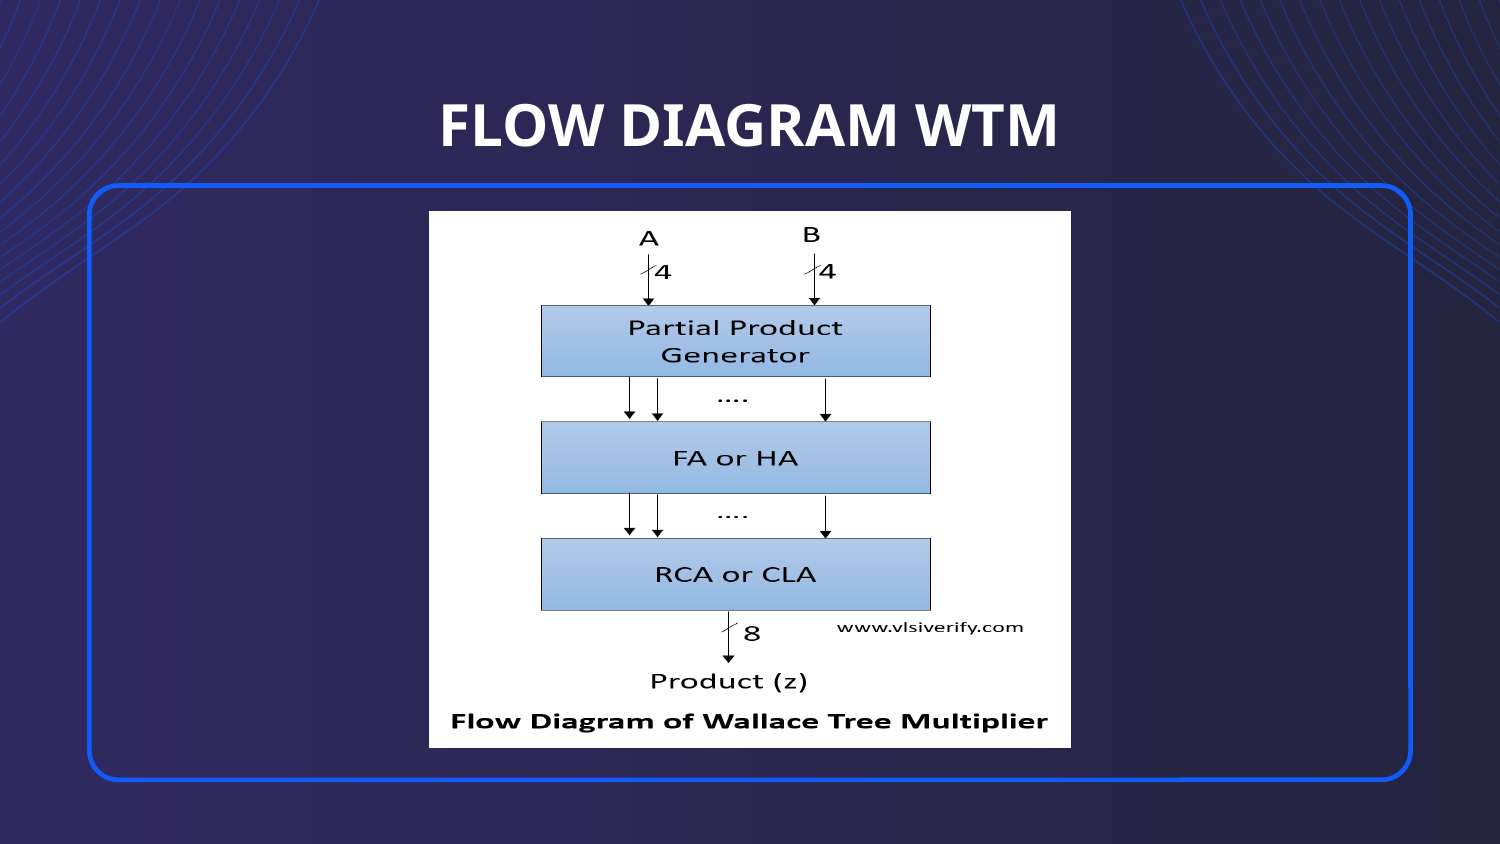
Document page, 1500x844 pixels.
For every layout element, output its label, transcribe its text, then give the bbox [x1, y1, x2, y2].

title FLOW DIAGRAM WTM [118, 72, 1382, 167]
picture [429, 210, 1071, 748]
